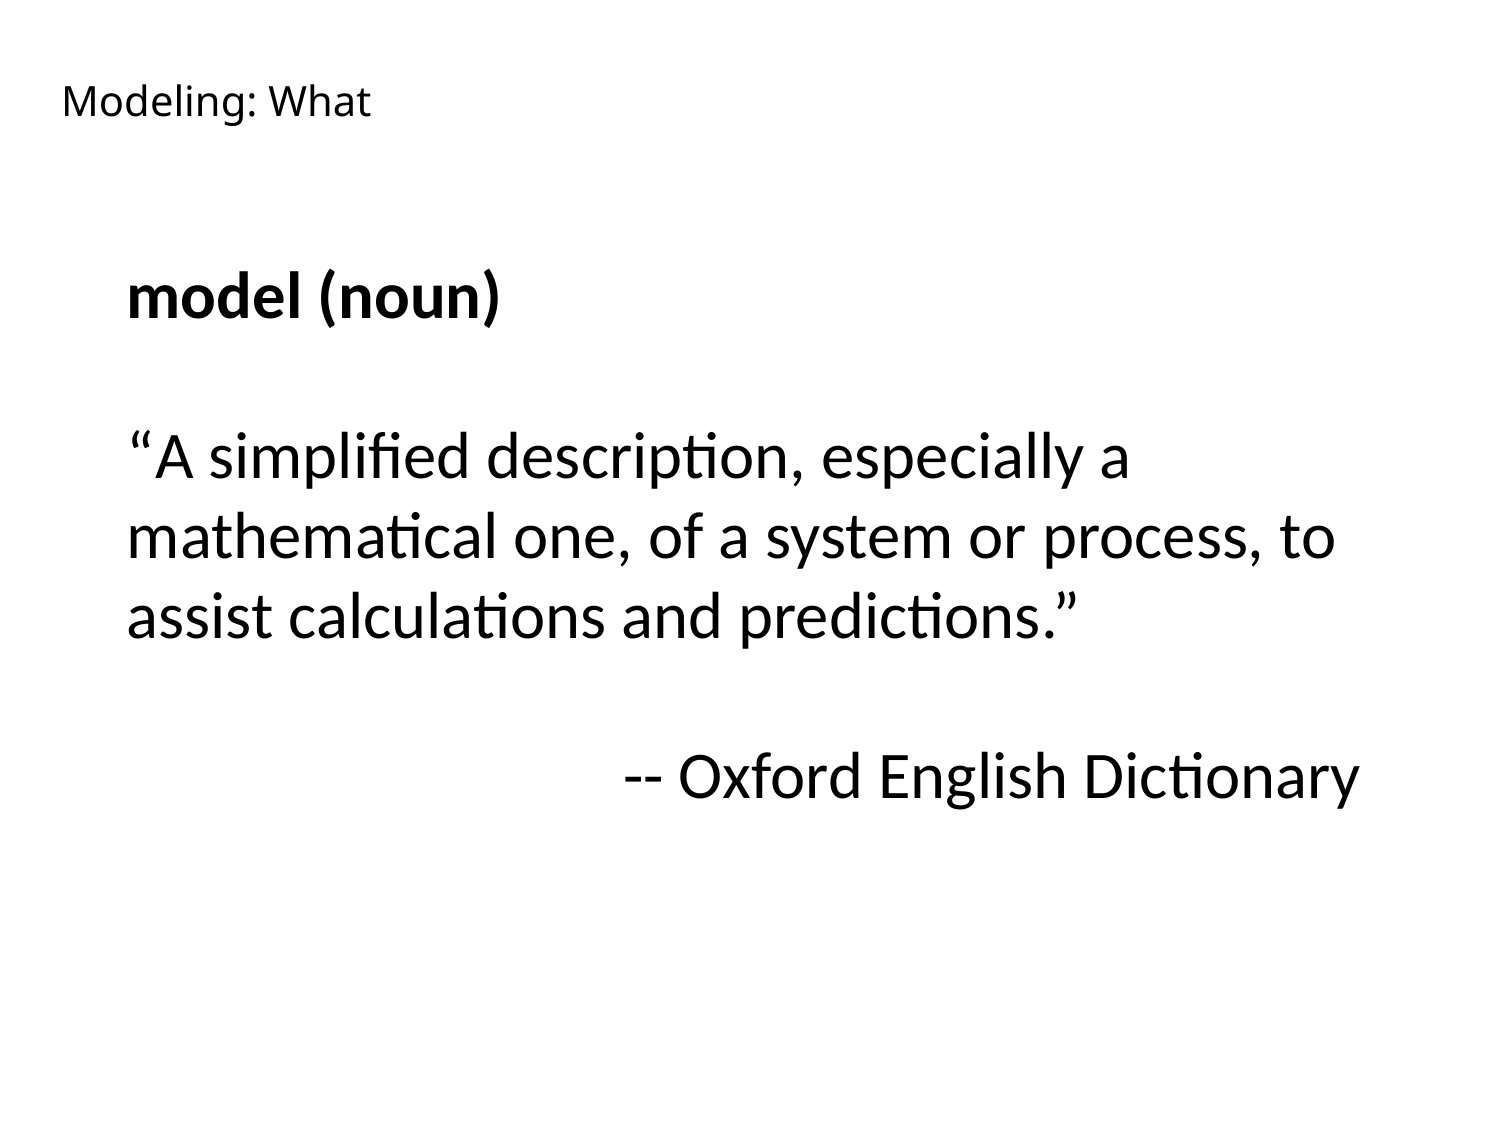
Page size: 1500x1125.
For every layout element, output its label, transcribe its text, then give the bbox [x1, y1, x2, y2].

text_box model (noun) “A simplified description, especially a mathematical one, of a system or process, to assist calculations and predictions.” -- Oxford English Dictionary [112, 244, 1377, 819]
text_box Modeling: What [46, 67, 387, 133]
